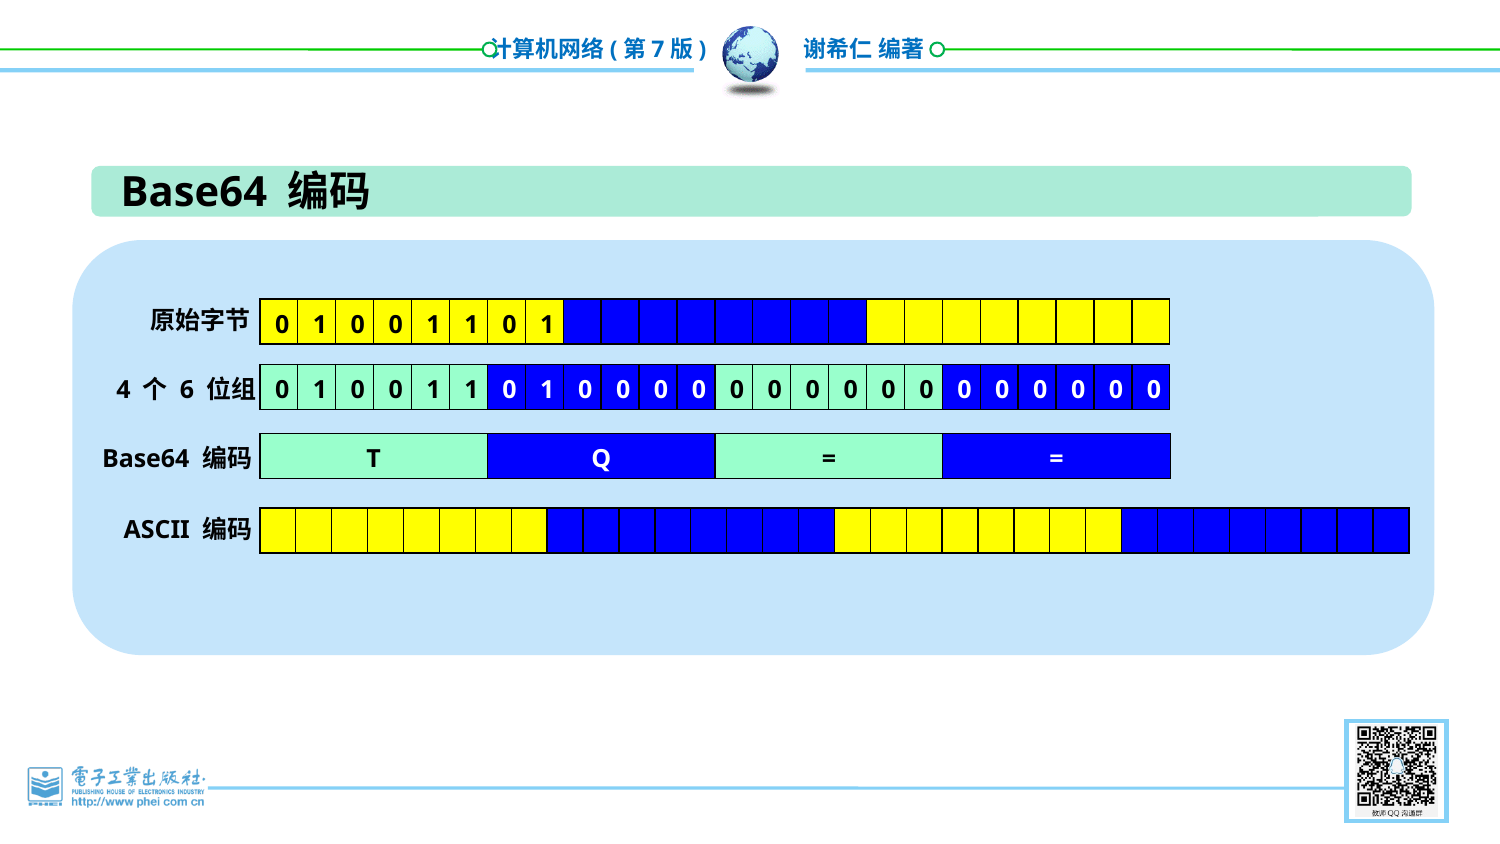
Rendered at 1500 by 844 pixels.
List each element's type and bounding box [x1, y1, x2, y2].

table_header [981, 365, 1017, 409]
table_header [374, 300, 411, 343]
table_header [905, 300, 942, 343]
table_header [296, 509, 331, 552]
table_header [1133, 365, 1169, 409]
table_header [488, 300, 525, 343]
text_box [70, 237, 1437, 658]
table_header [298, 300, 335, 343]
table_header [799, 509, 834, 552]
table_header [488, 365, 525, 409]
table_header [829, 365, 866, 409]
table_header [368, 509, 403, 552]
table_header [512, 509, 546, 552]
table_header [640, 365, 676, 409]
table_header [374, 365, 411, 409]
text_box [91, 157, 1412, 223]
table_header [602, 300, 638, 343]
table_header [1133, 300, 1169, 343]
table_header [564, 365, 600, 409]
table_header [584, 509, 618, 552]
table_header [548, 509, 582, 552]
table_header [1019, 365, 1055, 409]
table_header [1095, 300, 1131, 343]
table_header [716, 434, 942, 478]
table_header [867, 300, 904, 343]
table_header [412, 365, 449, 409]
table_header [943, 300, 980, 343]
table_header [1015, 509, 1049, 552]
table_header [1122, 509, 1157, 552]
table_header [1095, 365, 1131, 409]
table_header [829, 300, 866, 343]
table_header [943, 509, 977, 552]
table_header [1019, 300, 1055, 343]
table_header [907, 509, 941, 552]
table_header [298, 365, 335, 409]
table_header [791, 365, 828, 409]
table_header [1194, 509, 1229, 552]
table_header [981, 300, 1017, 343]
table_header [526, 365, 563, 409]
table_header [871, 509, 906, 552]
table_header [261, 300, 297, 343]
table_header [753, 365, 790, 409]
table_header [261, 509, 295, 552]
table_header [867, 365, 904, 409]
table_header [791, 300, 828, 343]
table_header [620, 509, 654, 552]
table_header [261, 365, 297, 409]
table_header [727, 509, 762, 552]
table_header [979, 509, 1013, 552]
table_header [1302, 509, 1336, 552]
table_header [488, 434, 714, 478]
table_header [1057, 300, 1093, 343]
table_header [526, 300, 563, 343]
table_header [905, 365, 942, 409]
table_header [602, 365, 638, 409]
table_header [1374, 509, 1408, 552]
table_header [336, 365, 373, 409]
picture [720, 24, 780, 100]
table_header [261, 434, 487, 478]
table_header [716, 300, 752, 343]
table_header [1338, 509, 1372, 552]
table_header [678, 300, 714, 343]
table_header [835, 509, 870, 552]
table_header [564, 300, 600, 343]
table_header [1158, 509, 1193, 552]
table_header [640, 300, 676, 343]
table_header [656, 509, 690, 552]
table_header [404, 509, 439, 552]
table_header [1050, 509, 1085, 552]
table_header [412, 300, 449, 343]
table_header [1230, 509, 1265, 552]
table_header [1086, 509, 1121, 552]
table_header [753, 300, 790, 343]
table_header [450, 300, 487, 343]
picture [1355, 724, 1438, 817]
table_header [1266, 509, 1300, 552]
table_header [440, 509, 475, 552]
table_header [943, 365, 980, 409]
table_header [691, 509, 726, 552]
picture [23, 764, 208, 809]
table_header [476, 509, 511, 552]
table_header [943, 434, 1170, 478]
table_header [716, 365, 752, 409]
table_header [450, 365, 487, 409]
table_header [336, 300, 373, 343]
table_header [332, 509, 367, 552]
table_header [763, 509, 798, 552]
table_header [678, 365, 714, 409]
table_header [1057, 365, 1093, 409]
